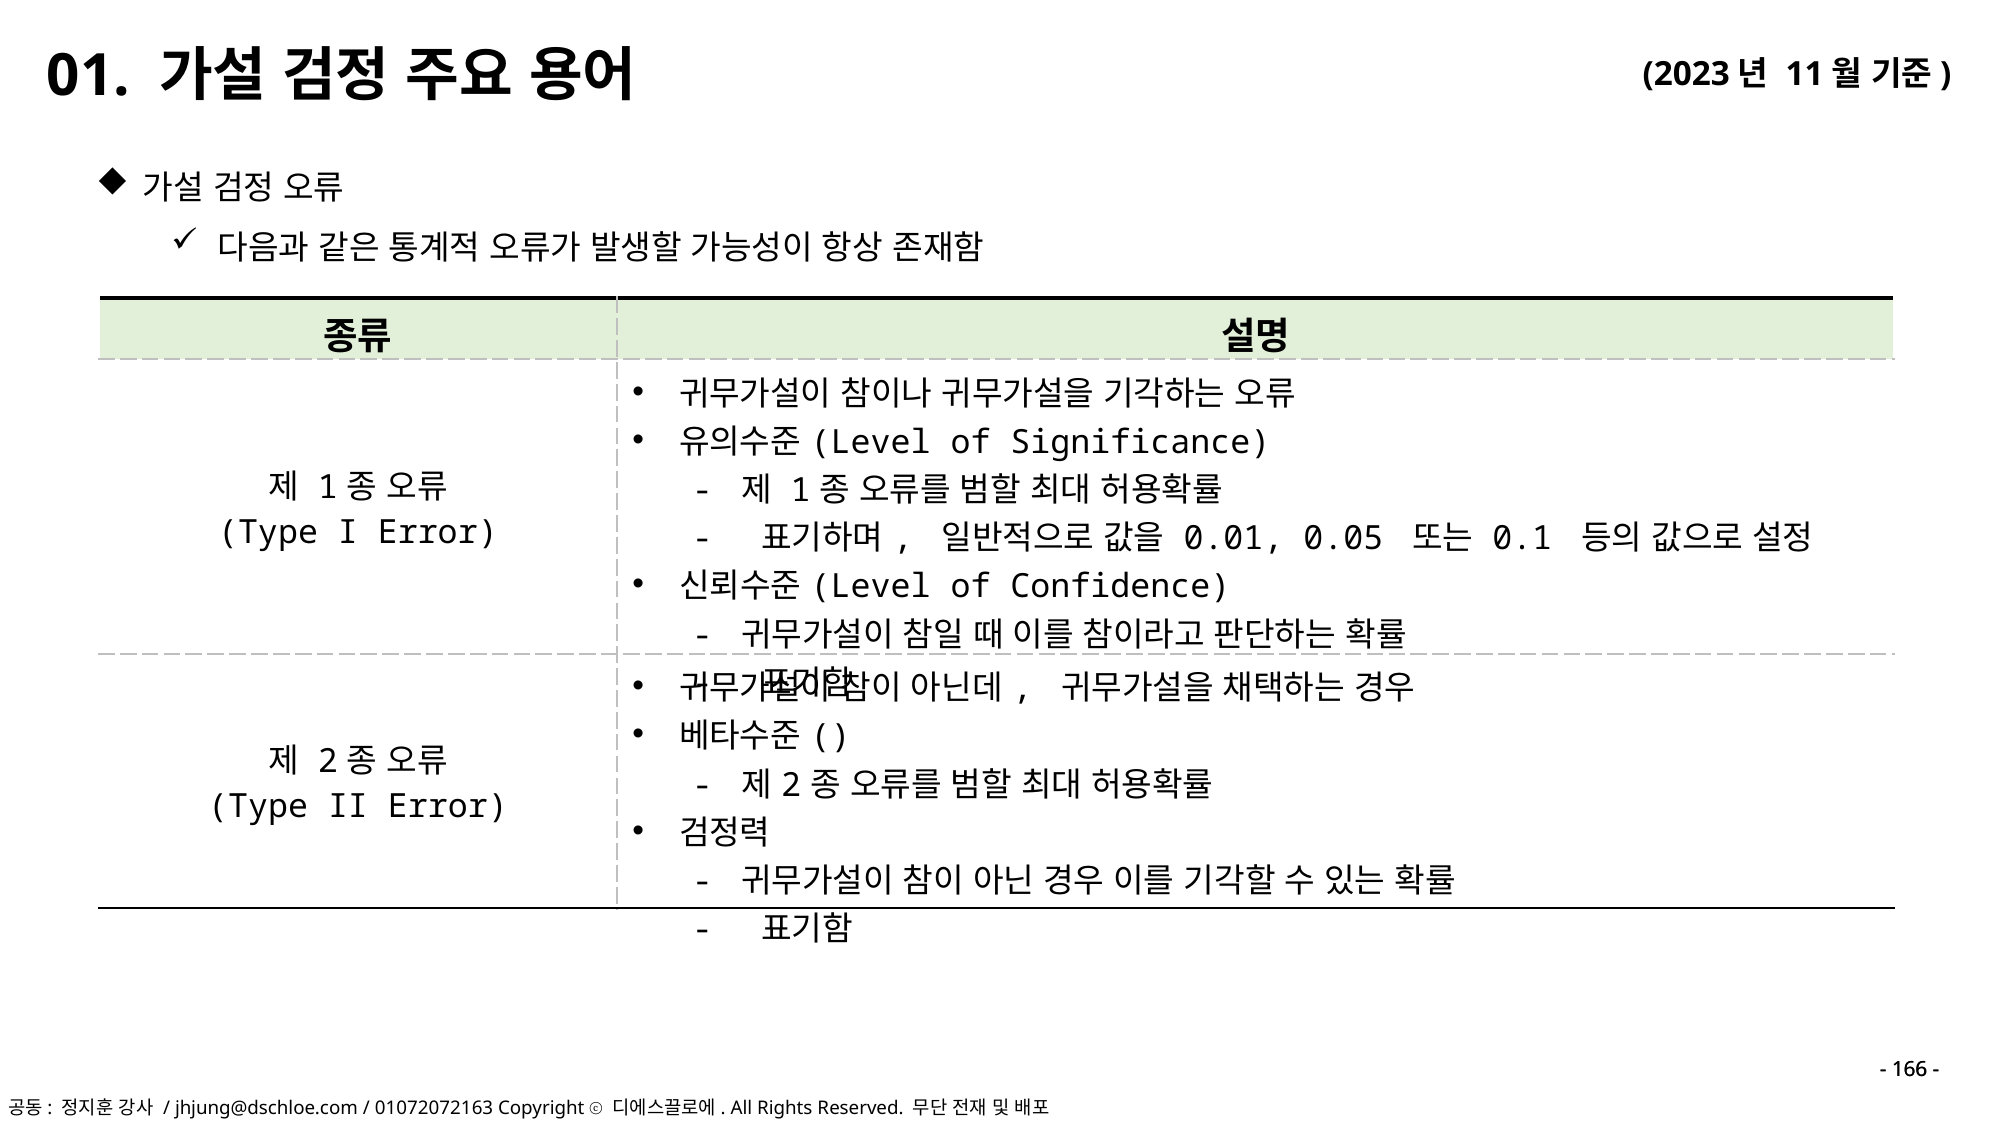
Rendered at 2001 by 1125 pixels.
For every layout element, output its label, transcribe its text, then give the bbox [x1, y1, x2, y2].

text_box 01. 가설 검정 주요 용어 [32, 30, 651, 115]
slide_number - 166 - [1504, 1039, 1955, 1100]
text_box 가설 검정 오류 다음과 같은 통계적 오류가 발생할 가능성이 항상 존재함 [81, 138, 999, 274]
